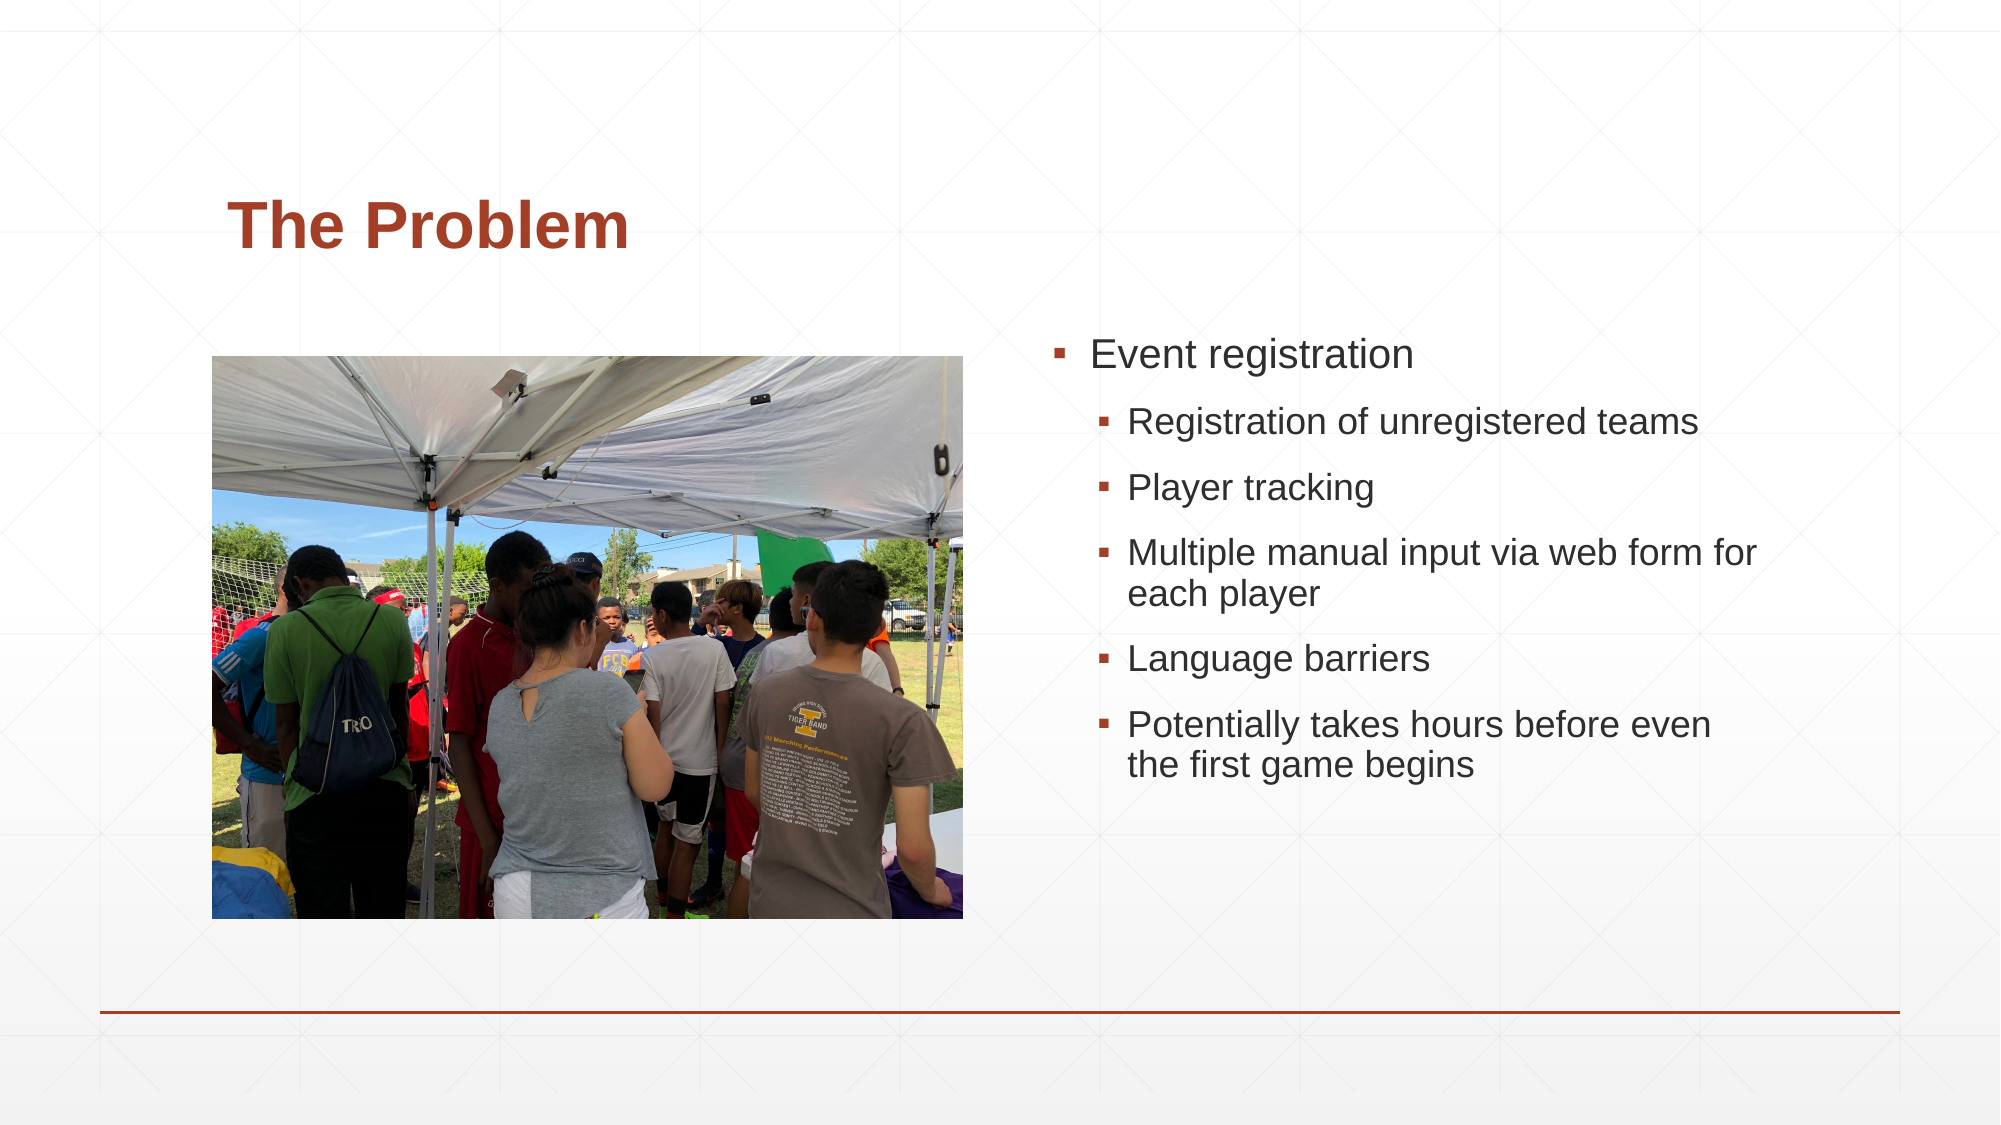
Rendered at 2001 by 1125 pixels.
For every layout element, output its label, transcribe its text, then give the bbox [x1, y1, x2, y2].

title The Problem [212, 82, 1788, 271]
list Event registration Registration of unregistered teams Player tracking Multiple manual input via web form for each player Language barriers Potentially takes hours before even the first game begins [1037, 324, 1788, 950]
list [212, 356, 963, 919]
